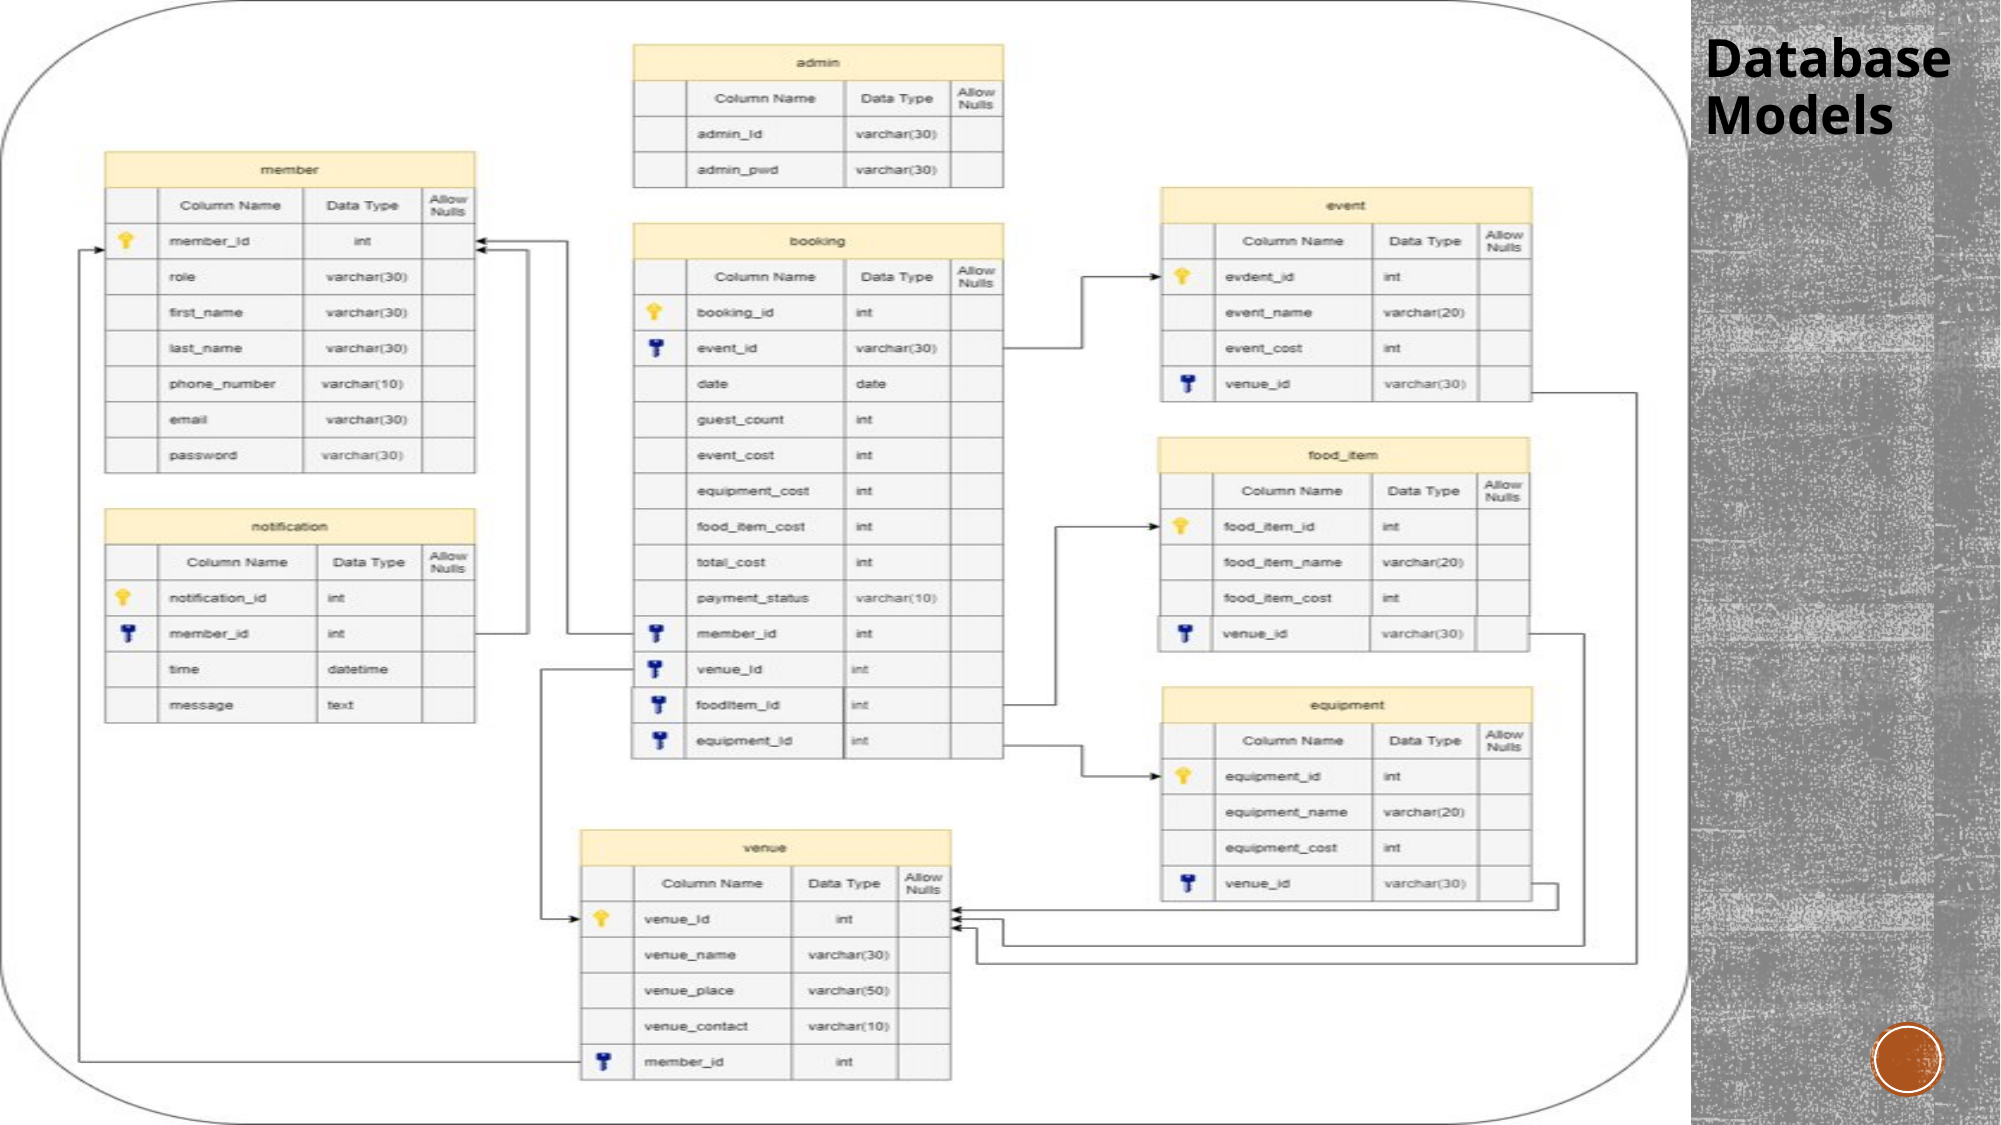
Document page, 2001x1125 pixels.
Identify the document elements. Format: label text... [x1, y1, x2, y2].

picture [0, 0, 2001, 1125]
title Database Models [1694, 24, 2000, 154]
